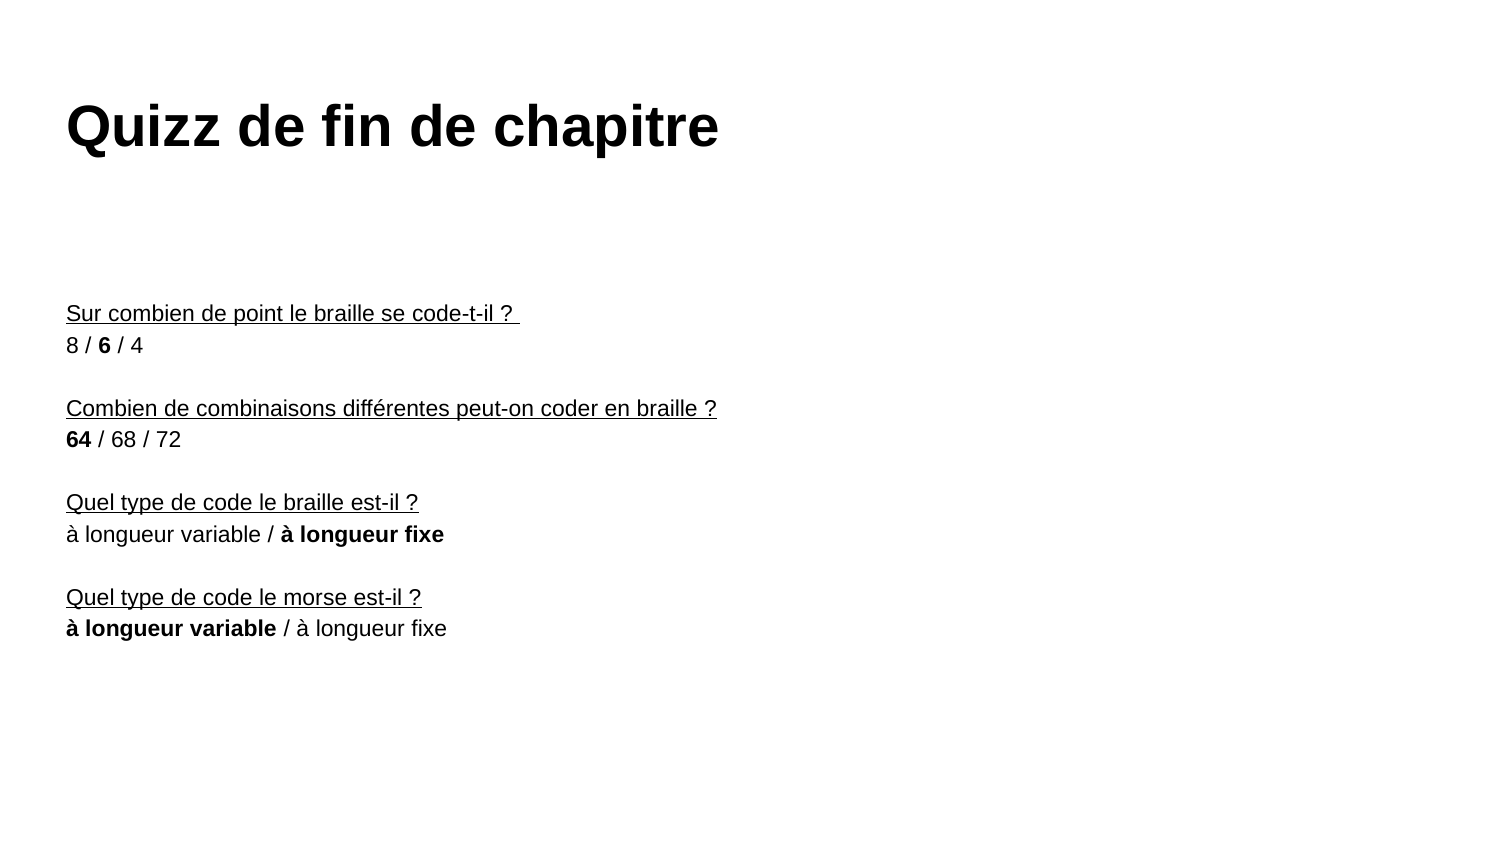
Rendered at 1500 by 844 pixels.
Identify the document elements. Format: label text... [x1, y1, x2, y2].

title Quizz de fin de chapitre [51, 72, 1449, 167]
list Sur combien de point le braille se code-t-il ? 8 / 6 / 4 Combien de combinaisons différentes peut-on coder en braille ? 64 / 68 / 72 Quel type de code le braille est-il ? à longueur variable / à longueur fixe Quel type de code le morse est-il ? à longueur variable / à longueur fixe [51, 189, 1449, 750]
